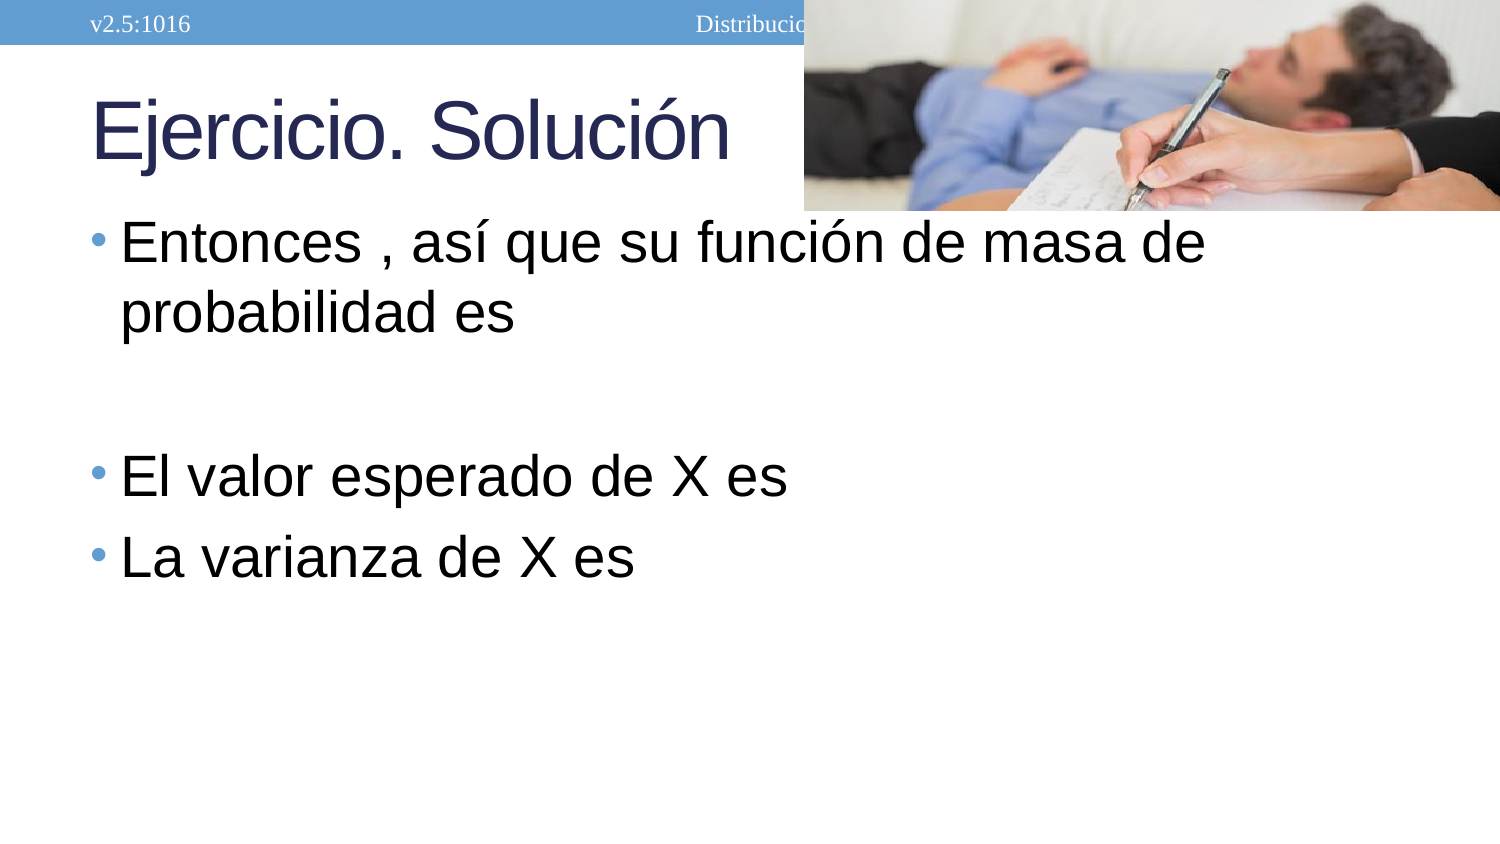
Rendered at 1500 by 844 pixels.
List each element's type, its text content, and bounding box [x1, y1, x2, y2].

picture [804, 0, 1500, 211]
title Ejercicio. Solución [75, 65, 801, 188]
slide_number v2.5:1016 [75, 2, 550, 43]
footer Distribuciones Discretas de Probabilidad [562, 2, 801, 43]
